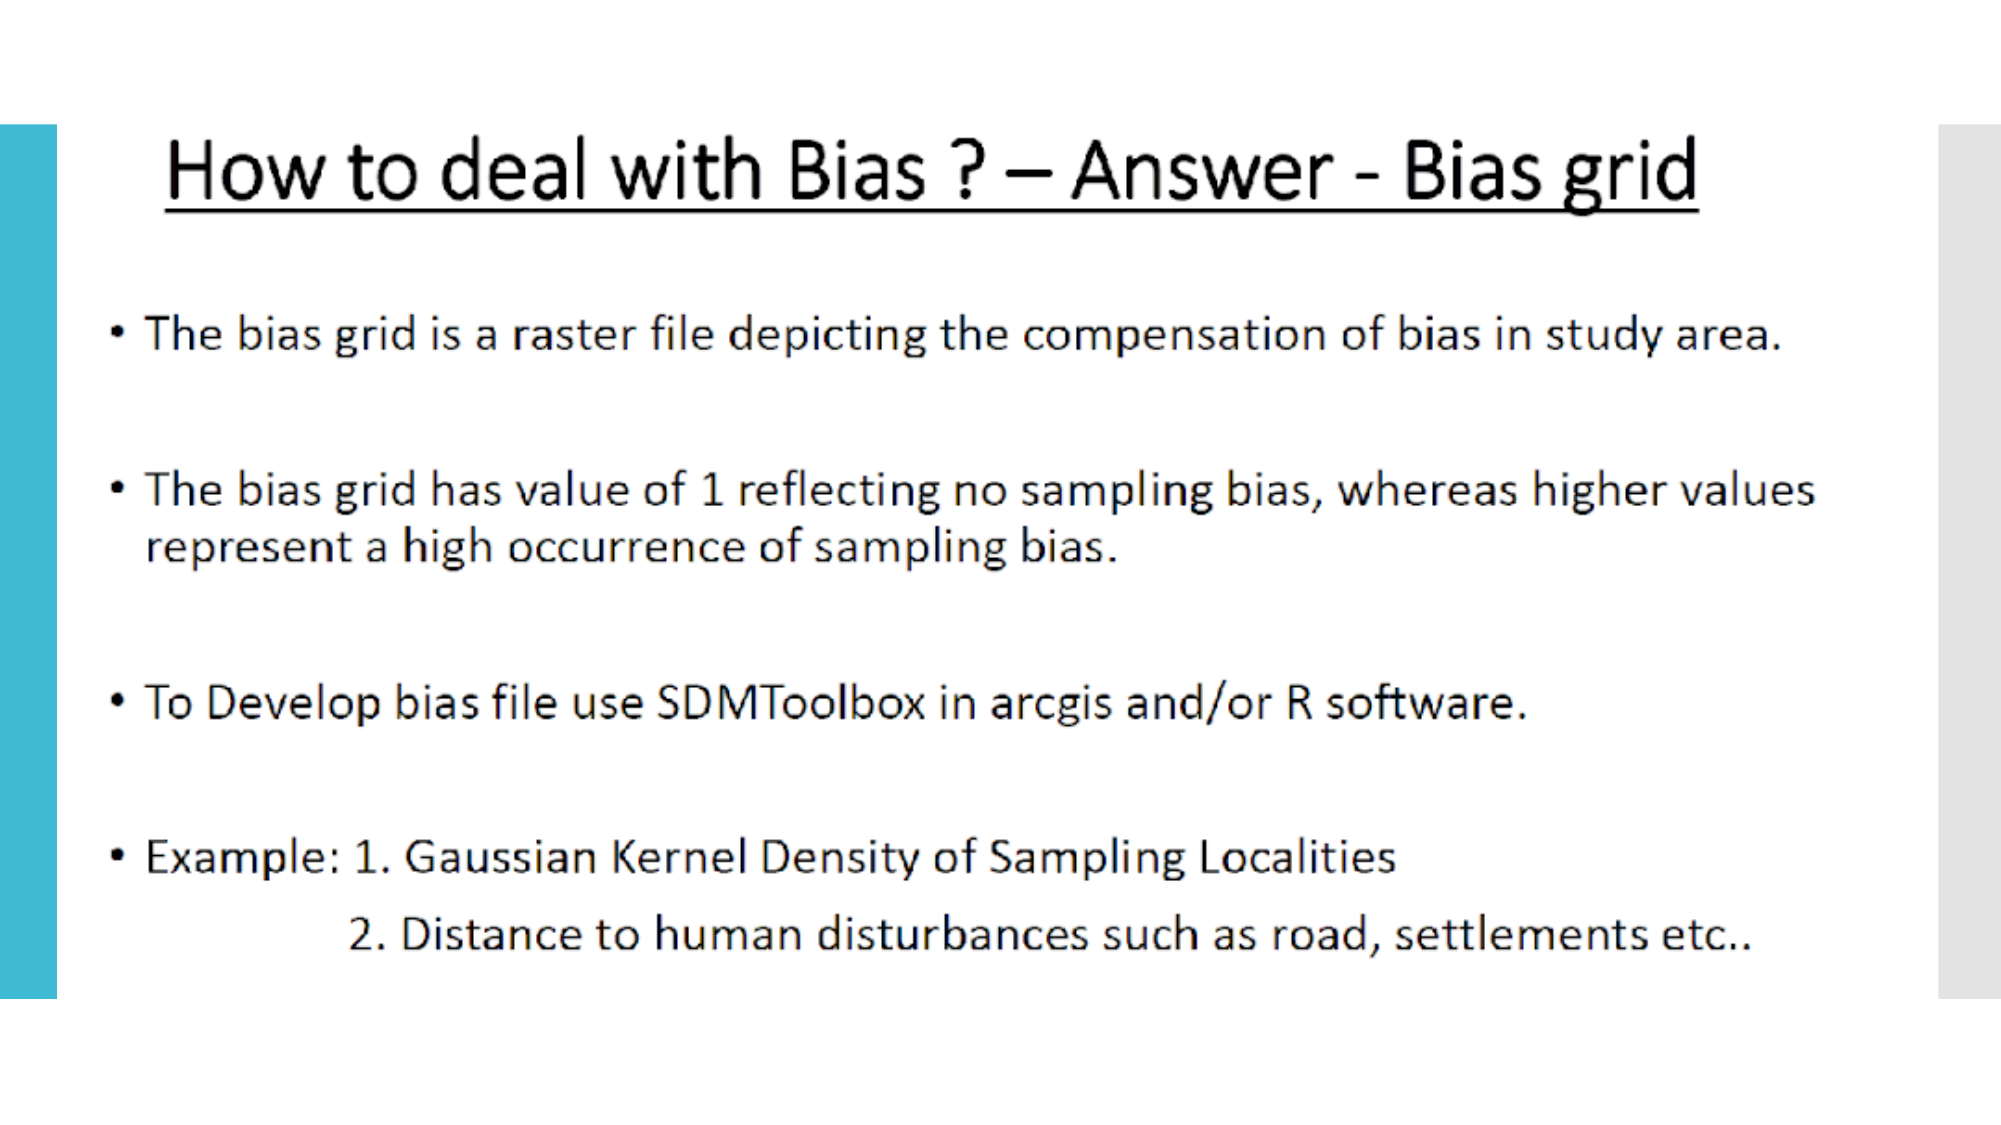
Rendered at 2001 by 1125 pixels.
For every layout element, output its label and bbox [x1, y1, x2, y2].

picture [56, 87, 1865, 1023]
